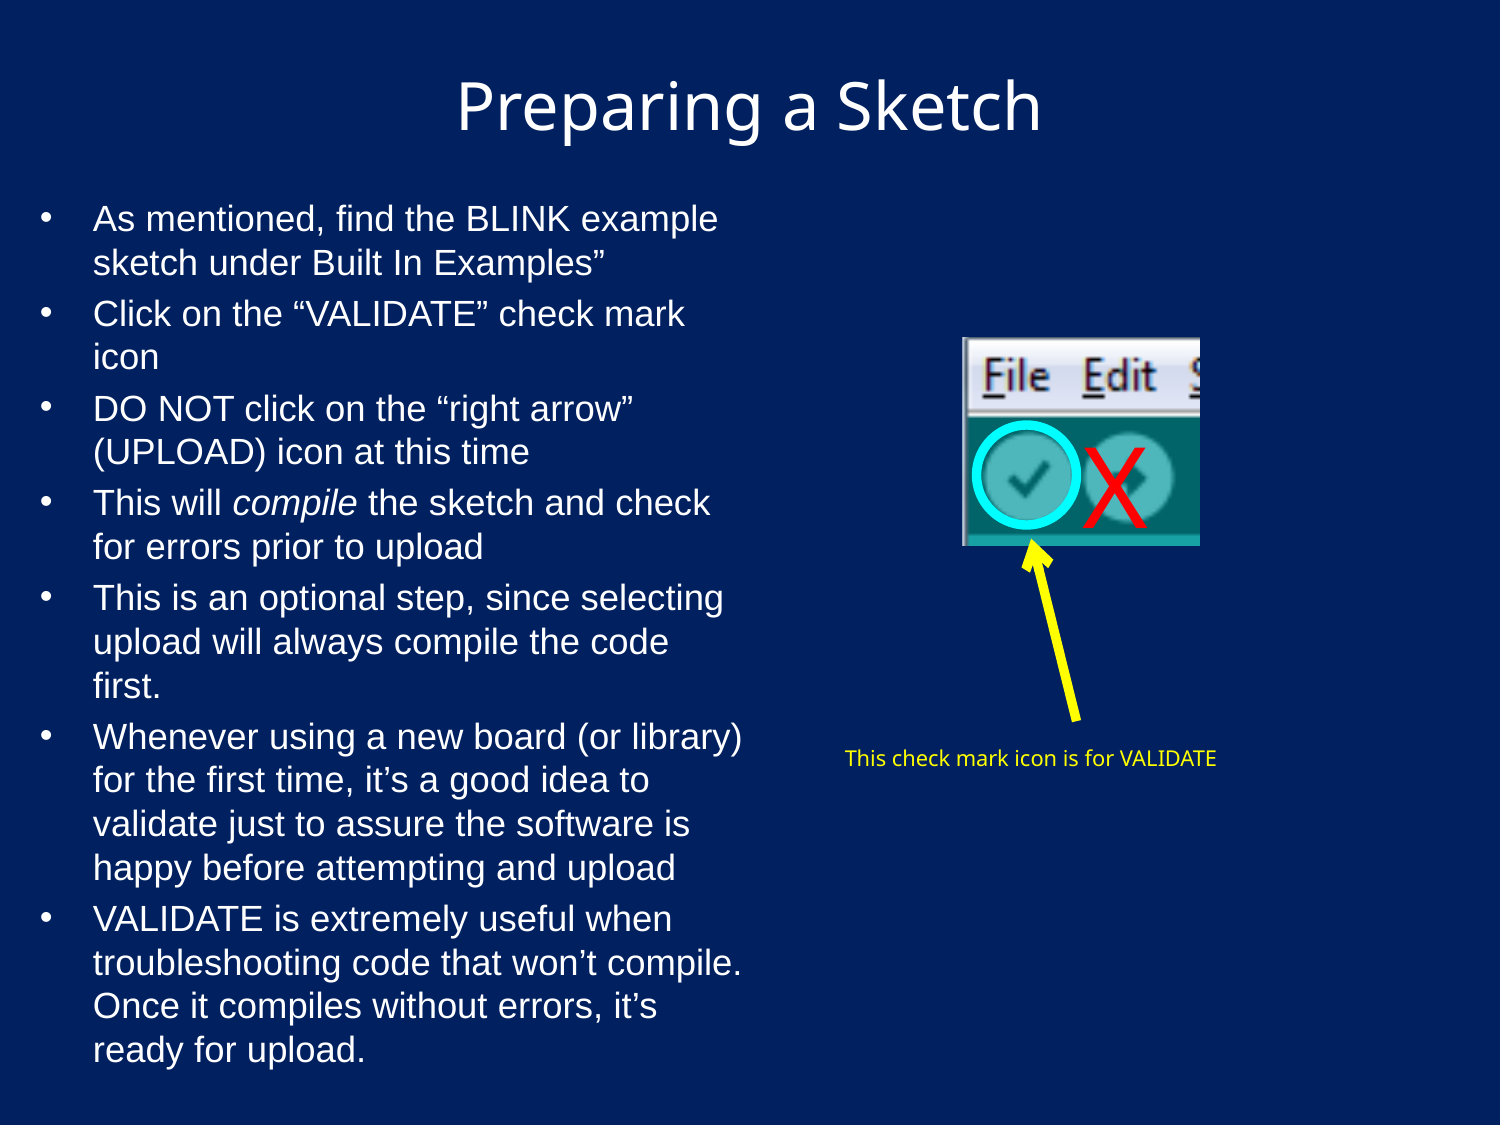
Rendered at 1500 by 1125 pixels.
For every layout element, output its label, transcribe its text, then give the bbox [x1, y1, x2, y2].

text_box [1031, 538, 1077, 722]
list As mentioned, find the BLINK example sketch under Built In Examples” Click on the “VALIDATE” check mark icon DO NOT click on the “right arrow” (UPLOAD) icon at this time This will compile the sketch and check for errors prior to upload This is an optional step, since selecting upload will always compile the code first. Whenever using a new board (or library) for the first time, it’s a good idea to validate just to assure the software is happy before attempting and upload VALIDATE is extremely useful when troubleshooting code that won’t compile. Once it compiles without errors, it’s ready for upload. [24, 187, 763, 1088]
picture [962, 337, 1201, 546]
text_box This check mark icon is for VALIDATE [829, 737, 1233, 779]
title Preparing a Sketch [75, 45, 1425, 163]
